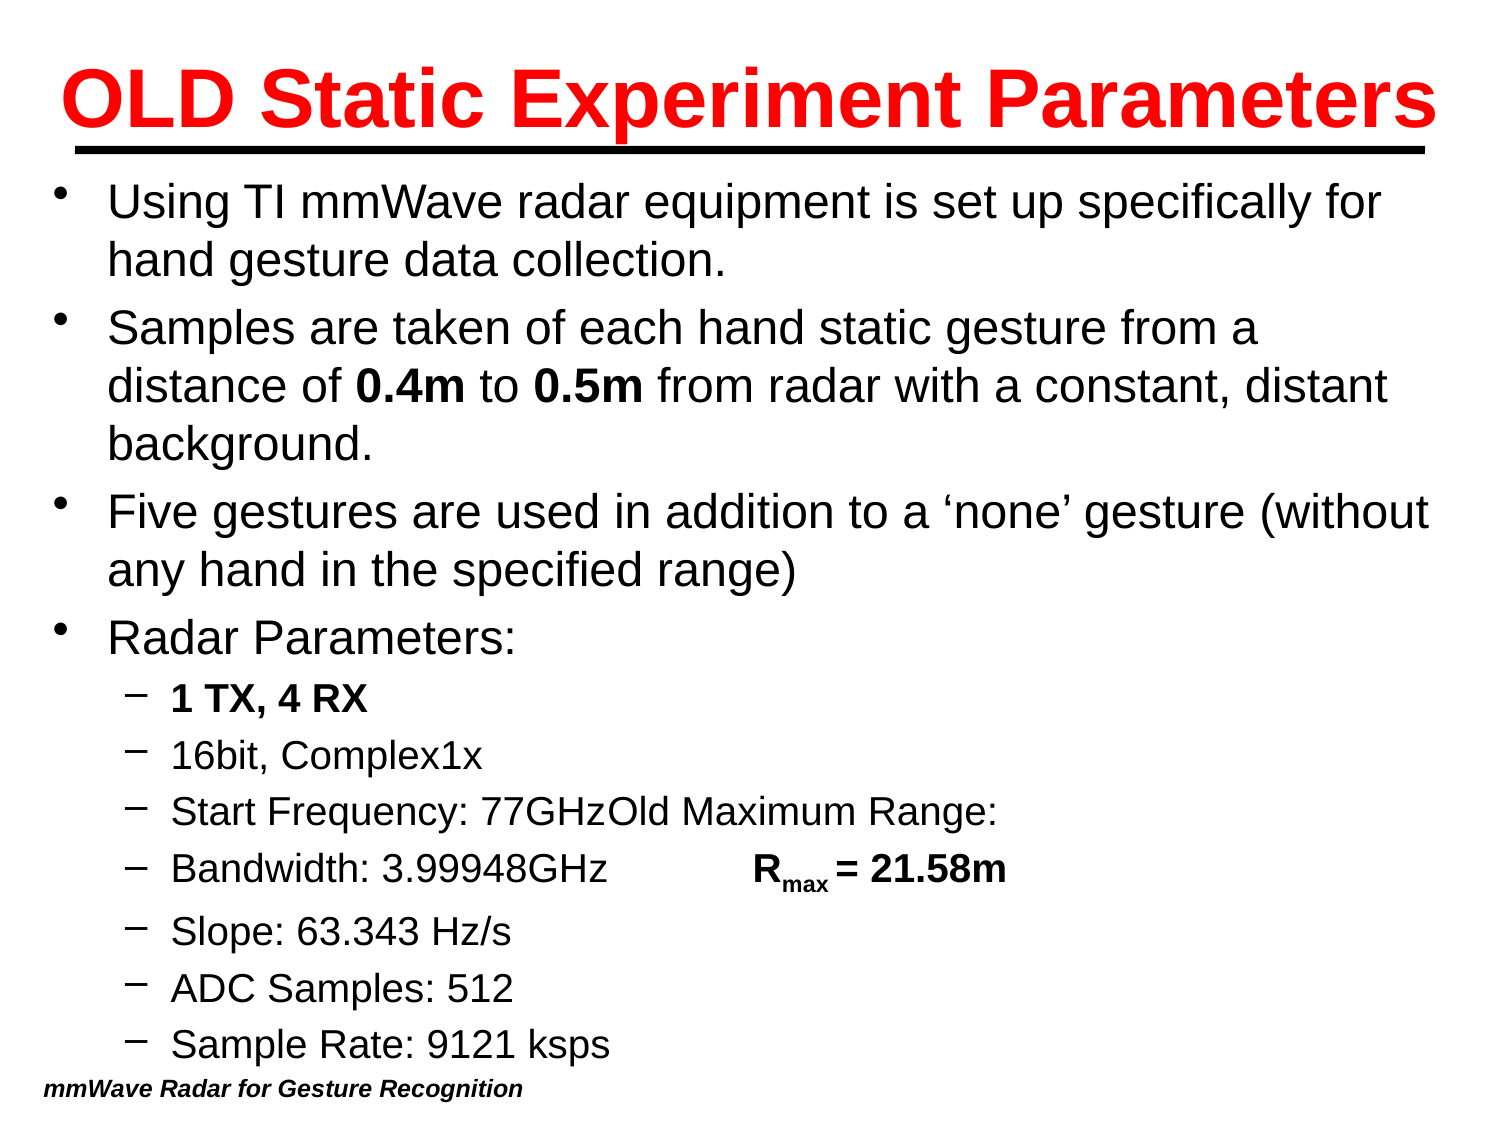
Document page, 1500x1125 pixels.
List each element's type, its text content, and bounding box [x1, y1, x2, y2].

list Using TI mmWave radar equipment is set up specifically for hand gesture data collection. Samples are taken of each hand static gesture from a distance of 0.4m to 0.5m from radar with a constant, distant background. Five gestures are used in addition to a ‘none’ gesture (without any hand in the specified range) Radar Parameters: 1 TX, 4 RX 16bit, Complex1x Start Frequency: 77GHz Old Maximum Range: Bandwidth: 3.99948GHz Rmax = 21.58m Slope: 63.343 Hz/s ADC Samples: 512 Sample Rate: 9121 ksps [37, 162, 1463, 1075]
footer mmWave Radar for Gesture Recognition [28, 1057, 754, 1118]
title OLD Static Experiment Parameters [37, 0, 1463, 162]
